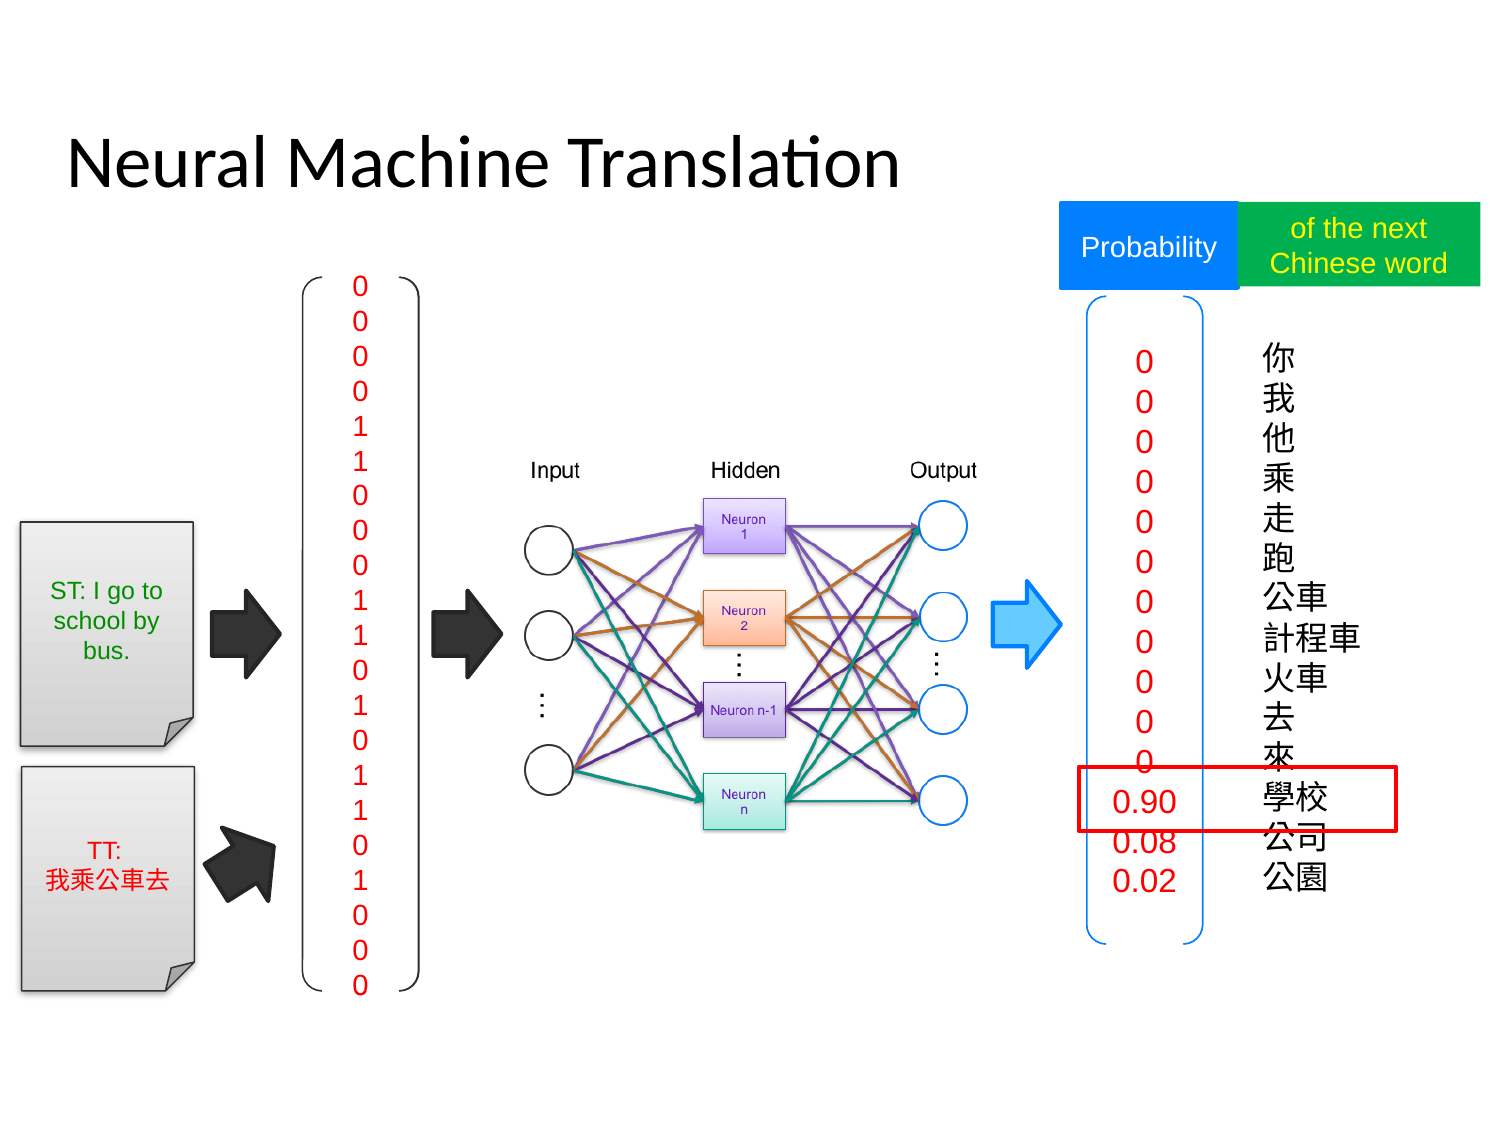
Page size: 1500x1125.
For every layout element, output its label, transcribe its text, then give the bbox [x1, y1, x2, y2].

text_box TT: 我乘公車去 [20, 765, 196, 992]
picture [50, 569, 190, 700]
text_box [996, 579, 1063, 670]
text_box [209, 588, 282, 680]
picture [514, 447, 991, 834]
text_box [431, 588, 504, 680]
text_box 0 0 0 0 1 1 0 0 0 1 1 0 1 0 1 1 0 1 0 0 0 [301, 276, 420, 992]
text_box [202, 825, 276, 904]
text_box Probability [1059, 234, 1240, 290]
text_box of the next Chinese word [1237, 201, 1481, 287]
title Neural Machine Translation [51, 97, 1449, 234]
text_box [1086, 296, 1484, 945]
text_box ST: I go to school by bus. [19, 521, 194, 747]
